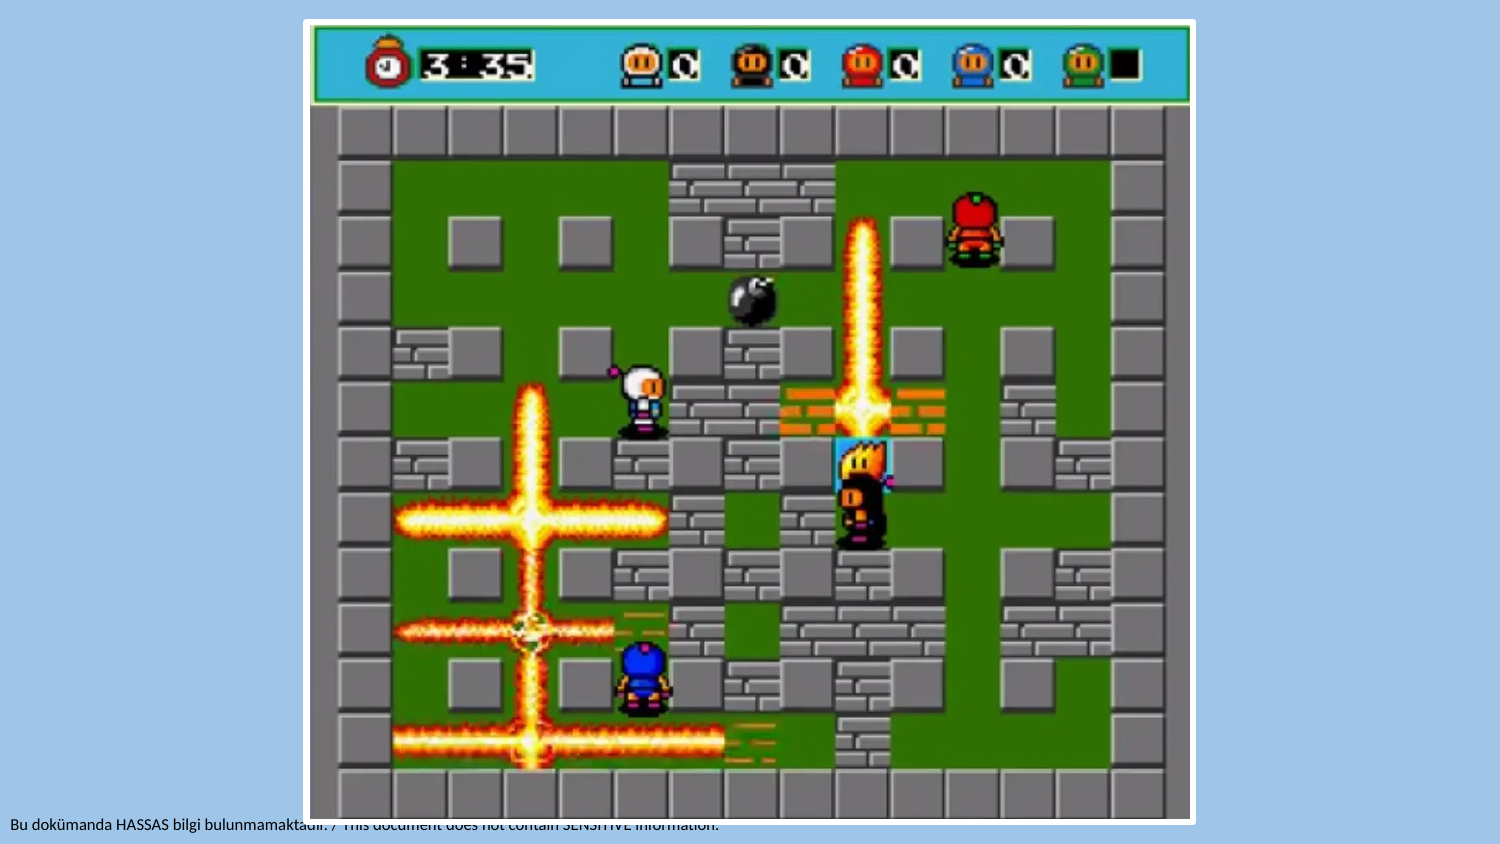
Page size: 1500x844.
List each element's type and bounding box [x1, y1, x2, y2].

picture [309, 24, 1191, 819]
